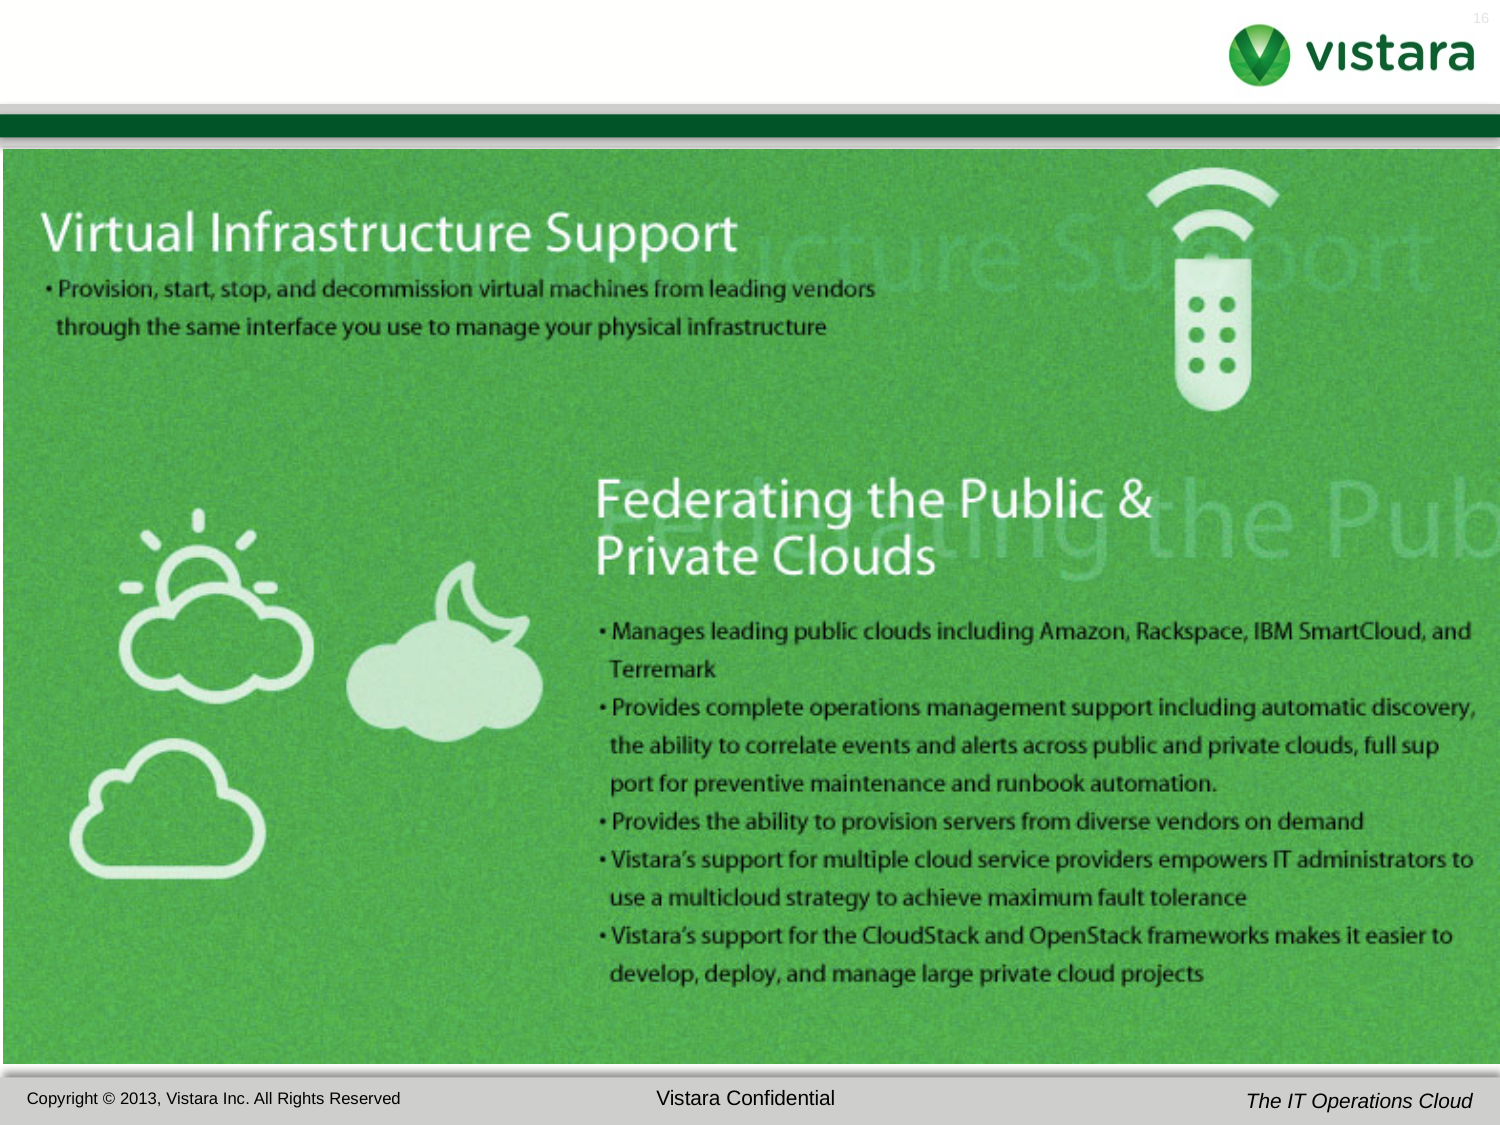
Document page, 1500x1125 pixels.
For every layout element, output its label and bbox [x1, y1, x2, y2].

picture [1203, 0, 1500, 104]
list [2, 148, 1500, 1065]
